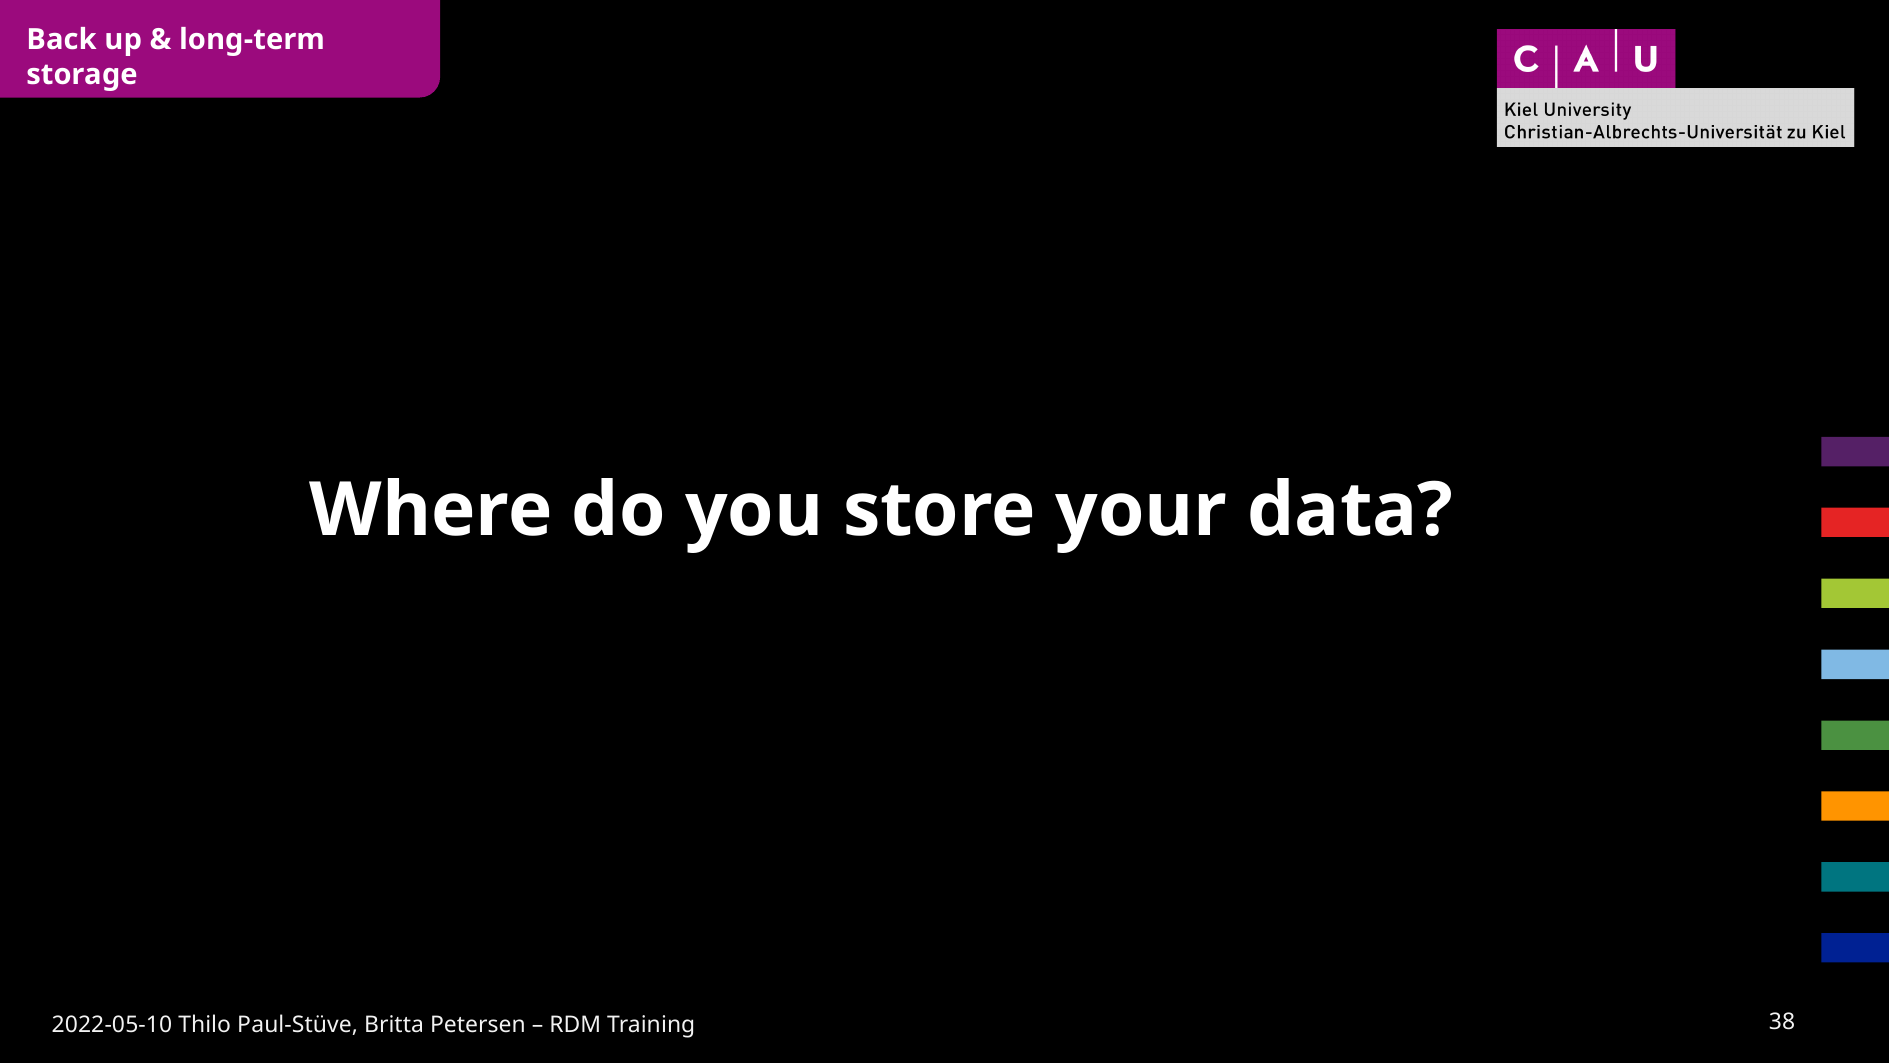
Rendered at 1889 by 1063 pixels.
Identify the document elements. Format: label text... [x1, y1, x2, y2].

slide_number 37 [1354, 1008, 1796, 1038]
picture [1496, 29, 1855, 147]
text_box Back up & long-term storage [11, 6, 447, 104]
title Where do you store your data? [294, 436, 1723, 574]
text_box [0, 0, 443, 100]
